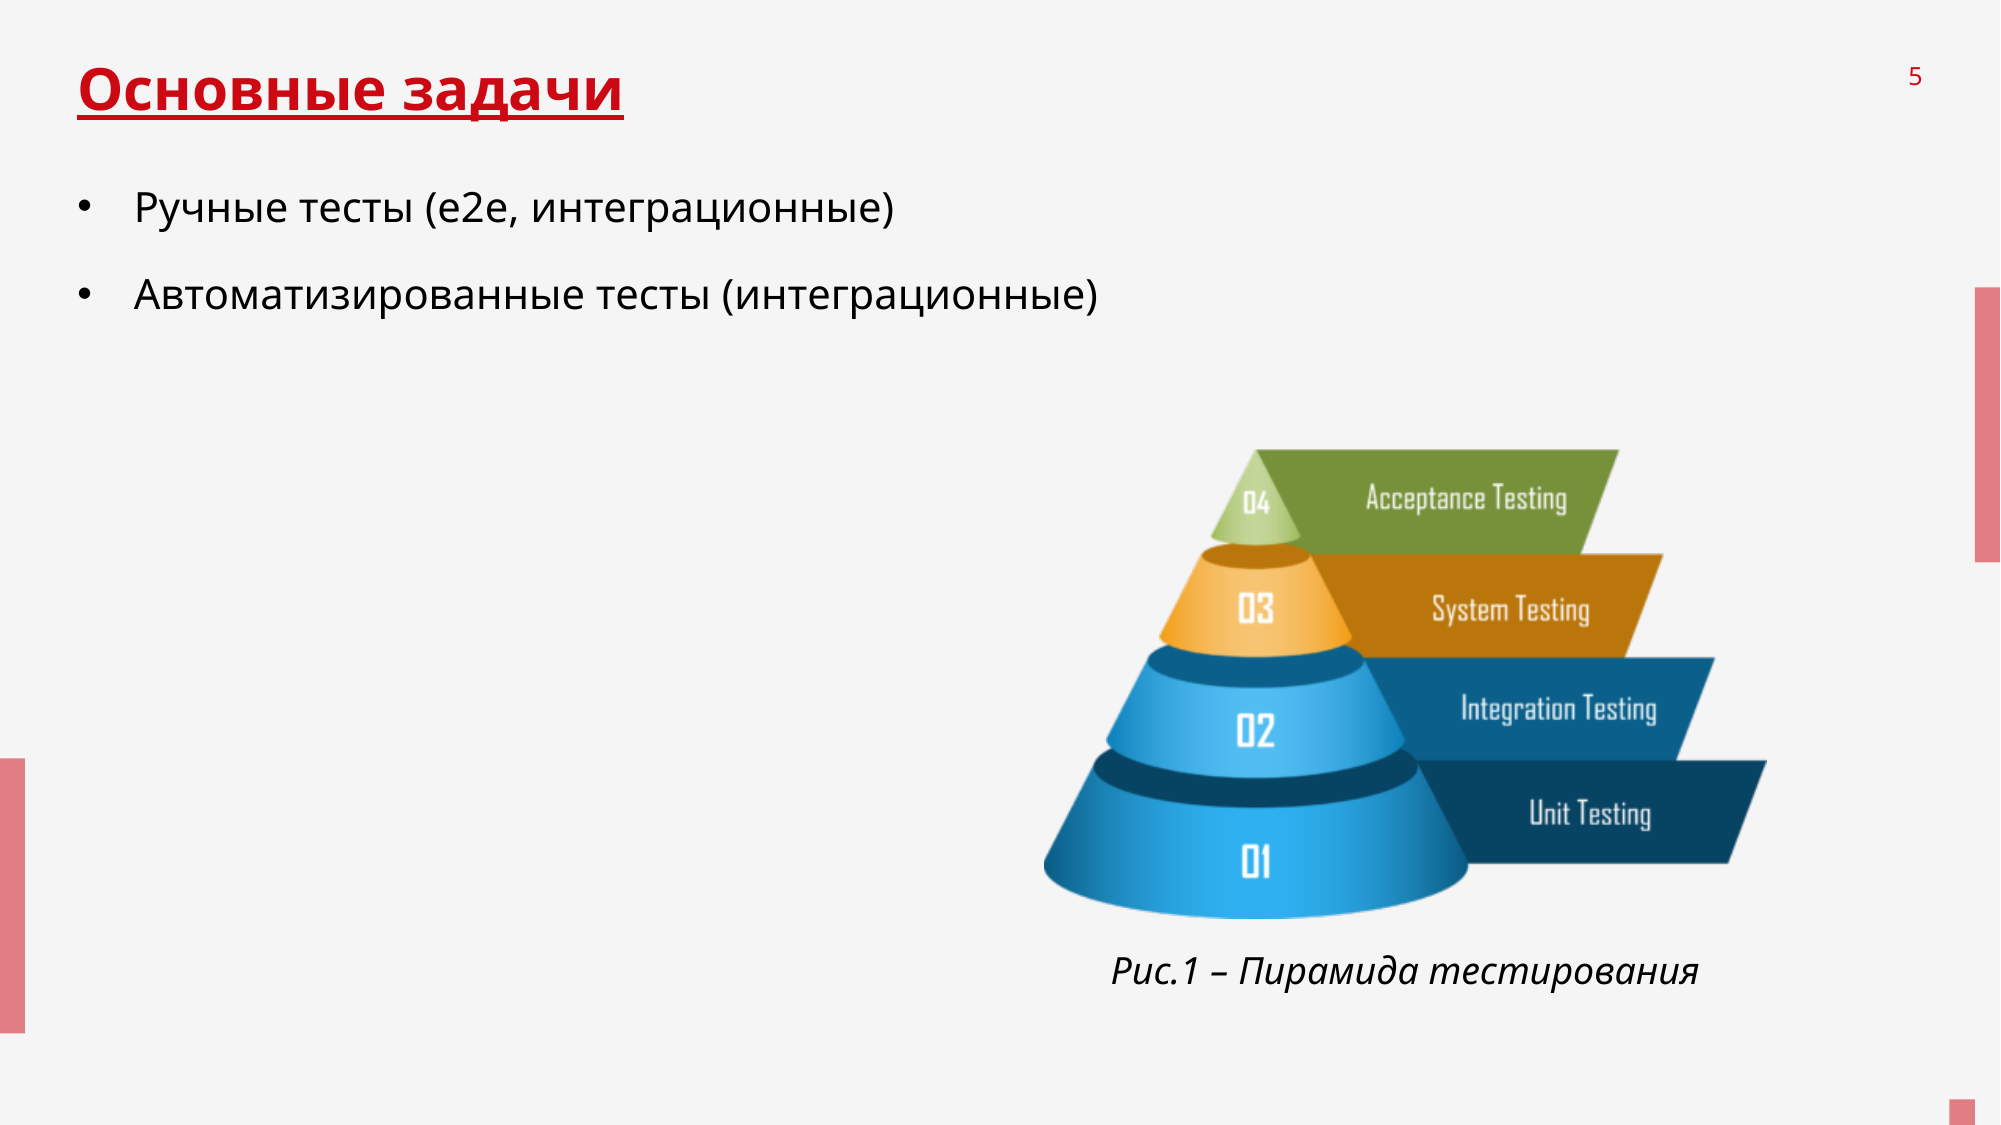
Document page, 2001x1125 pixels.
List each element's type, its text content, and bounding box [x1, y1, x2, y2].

slide_number 5 [1860, 52, 1938, 113]
list Ручные тесты (e2e, интеграционные) Автоматизированные тесты (интеграционные) [62, 172, 1116, 1083]
text_box Рис.1 – Пирамида тестирования [1044, 940, 1767, 1000]
picture [1044, 449, 1767, 919]
title Основные задачи [62, 52, 885, 172]
